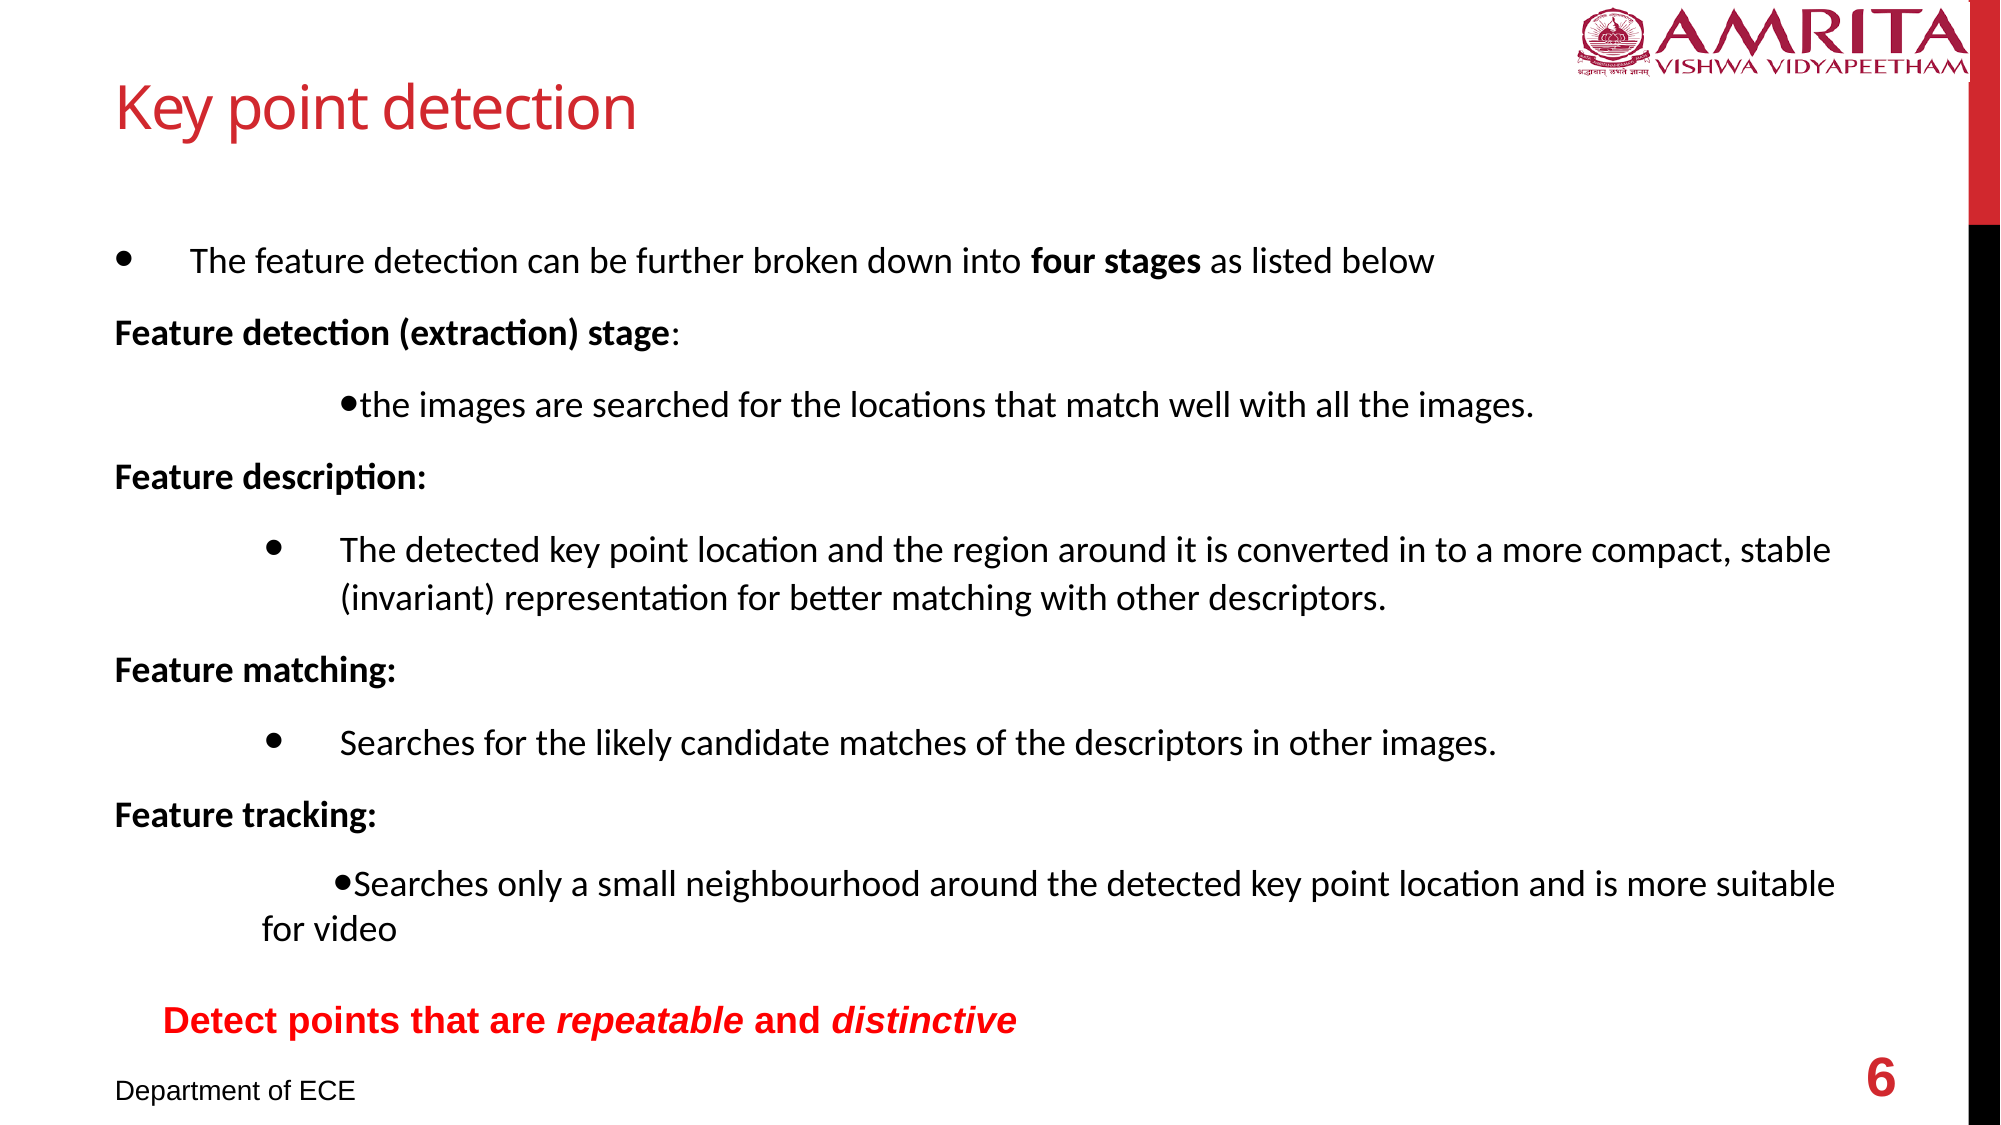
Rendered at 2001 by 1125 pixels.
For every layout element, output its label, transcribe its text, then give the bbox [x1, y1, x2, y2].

footer Department of ECE [99, 1065, 850, 1112]
slide_number 6 [1851, 1033, 1977, 1114]
text_box Detect points that are repeatable and distinctive [148, 989, 1149, 1049]
picture [1575, 2, 1970, 82]
title Key point detection [99, 25, 1898, 185]
list The feature detection can be further broken down into four stages as listed below Feature detection (extraction) stage: the images are searched for the locations that match well with all the images. Feature description: The detected key point location and the region around it is converted in to a more compact, stable (invariant) representation for better matching with other descriptors. Feature matching: Searches for the likely candidate matches of the descriptors in other images. Feature tracking: Searches only a small neighbourhood around the detected key point location and is more suitable for video [99, 224, 1898, 1005]
